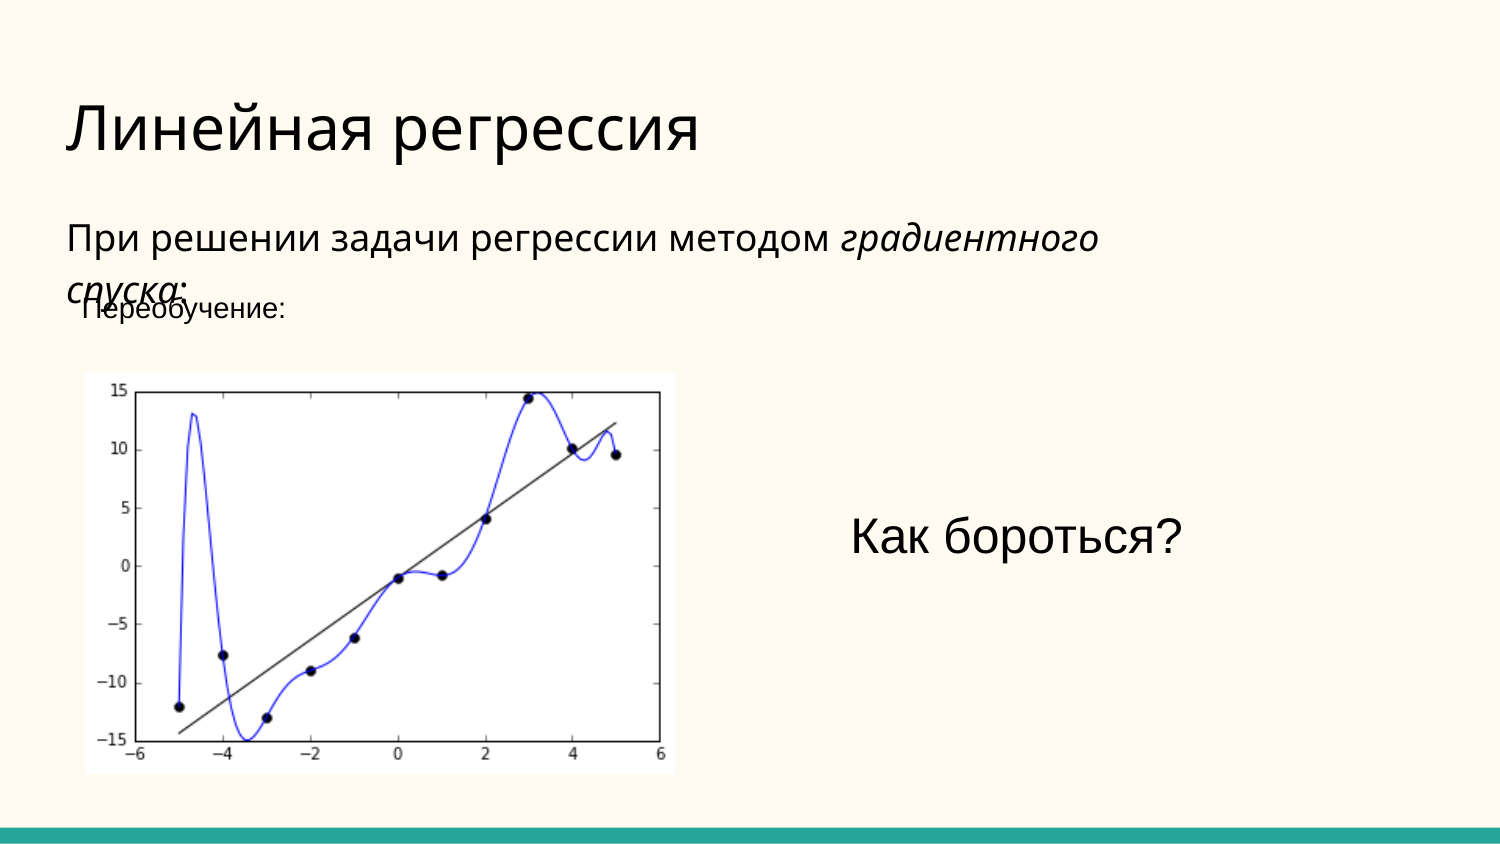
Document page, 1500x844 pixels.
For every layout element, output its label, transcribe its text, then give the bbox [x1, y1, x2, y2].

title Линейная регрессия [51, 72, 1449, 174]
picture [85, 373, 675, 774]
list При решении задачи регрессии методом градиентного спуска: [51, 192, 1136, 750]
text_box Переобучение: [66, 274, 1028, 387]
text_box Как бороться? [835, 488, 1266, 601]
